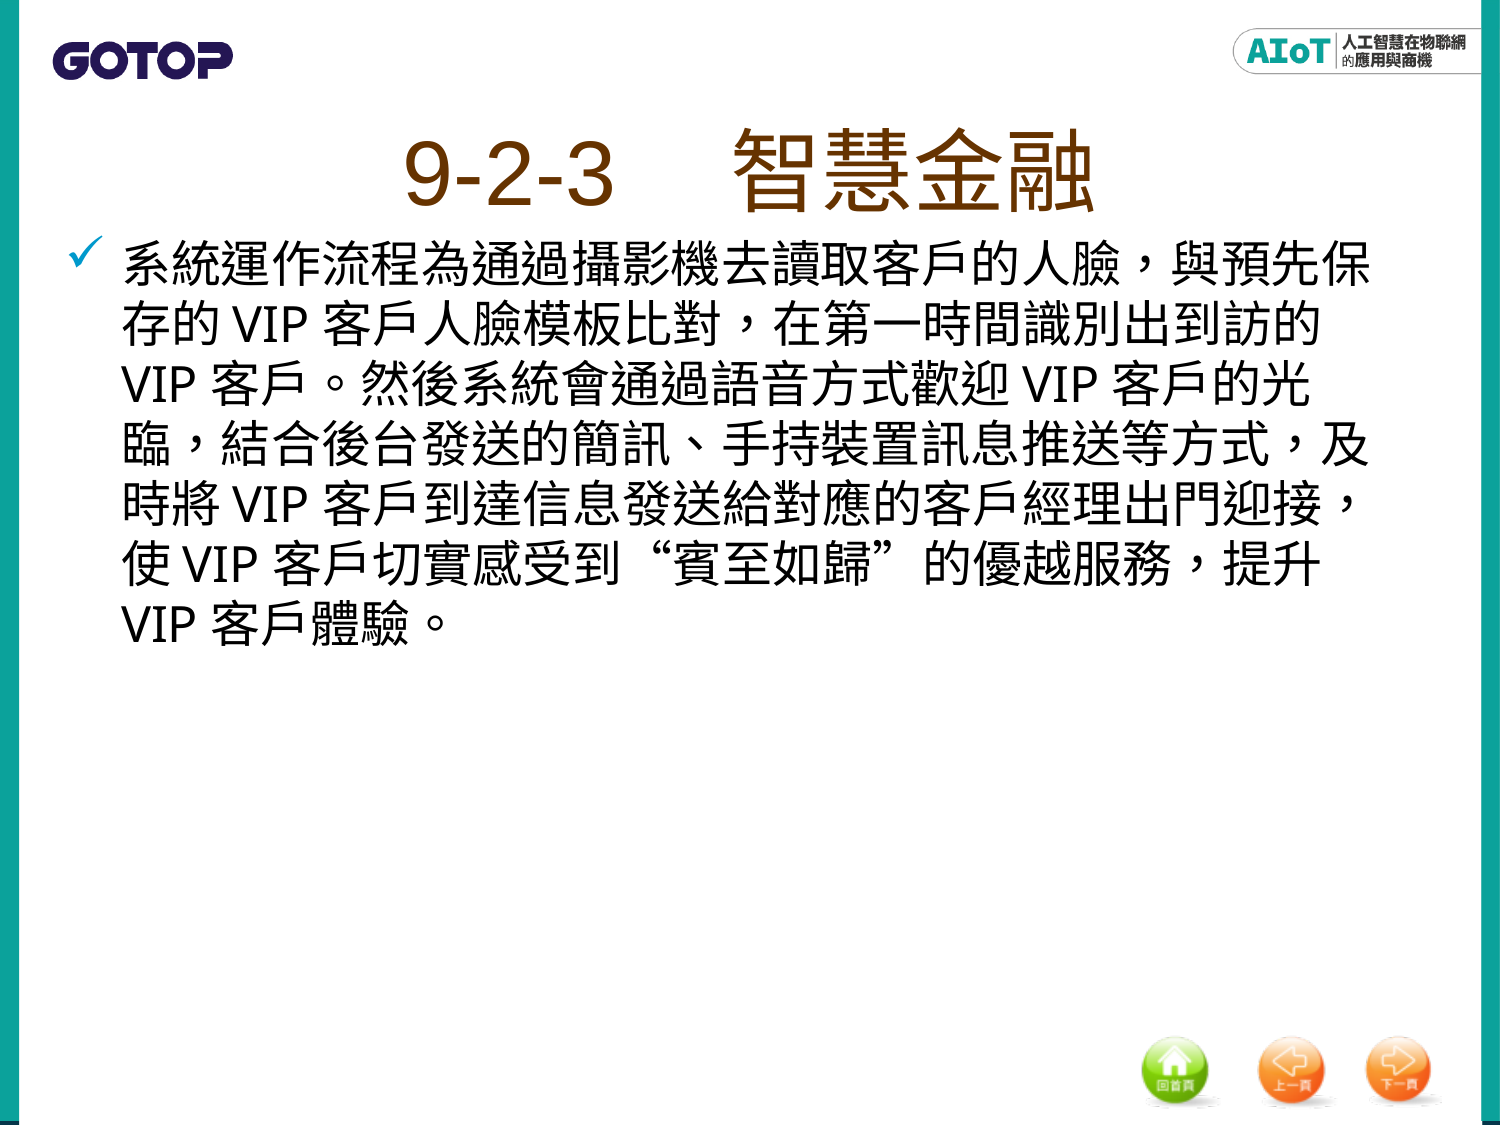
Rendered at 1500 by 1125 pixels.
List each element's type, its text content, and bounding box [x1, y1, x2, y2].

text_box 系統運作流程為通過攝影機去讀取客戶的人臉，與預先保存的VIP客戶人臉模板比對，在第一時間識別出到訪的VIP客戶。然後系統會通過語音方式歡迎VIP客戶的光臨，結合後台發送的簡訊、手持裝置訊息推送等方式，及時將VIP客戶到達信息發送給對應的客戶經理出門迎接，使VIP客戶切實感受到“賓至如歸”的優越服務，提升VIP客戶體驗。 [49, 224, 1411, 660]
title 9-2-3 智慧金融 [0, 62, 1500, 275]
picture [0, 275, 1500, 1125]
picture [0, 0, 1500, 62]
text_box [1136, 1029, 1442, 1113]
